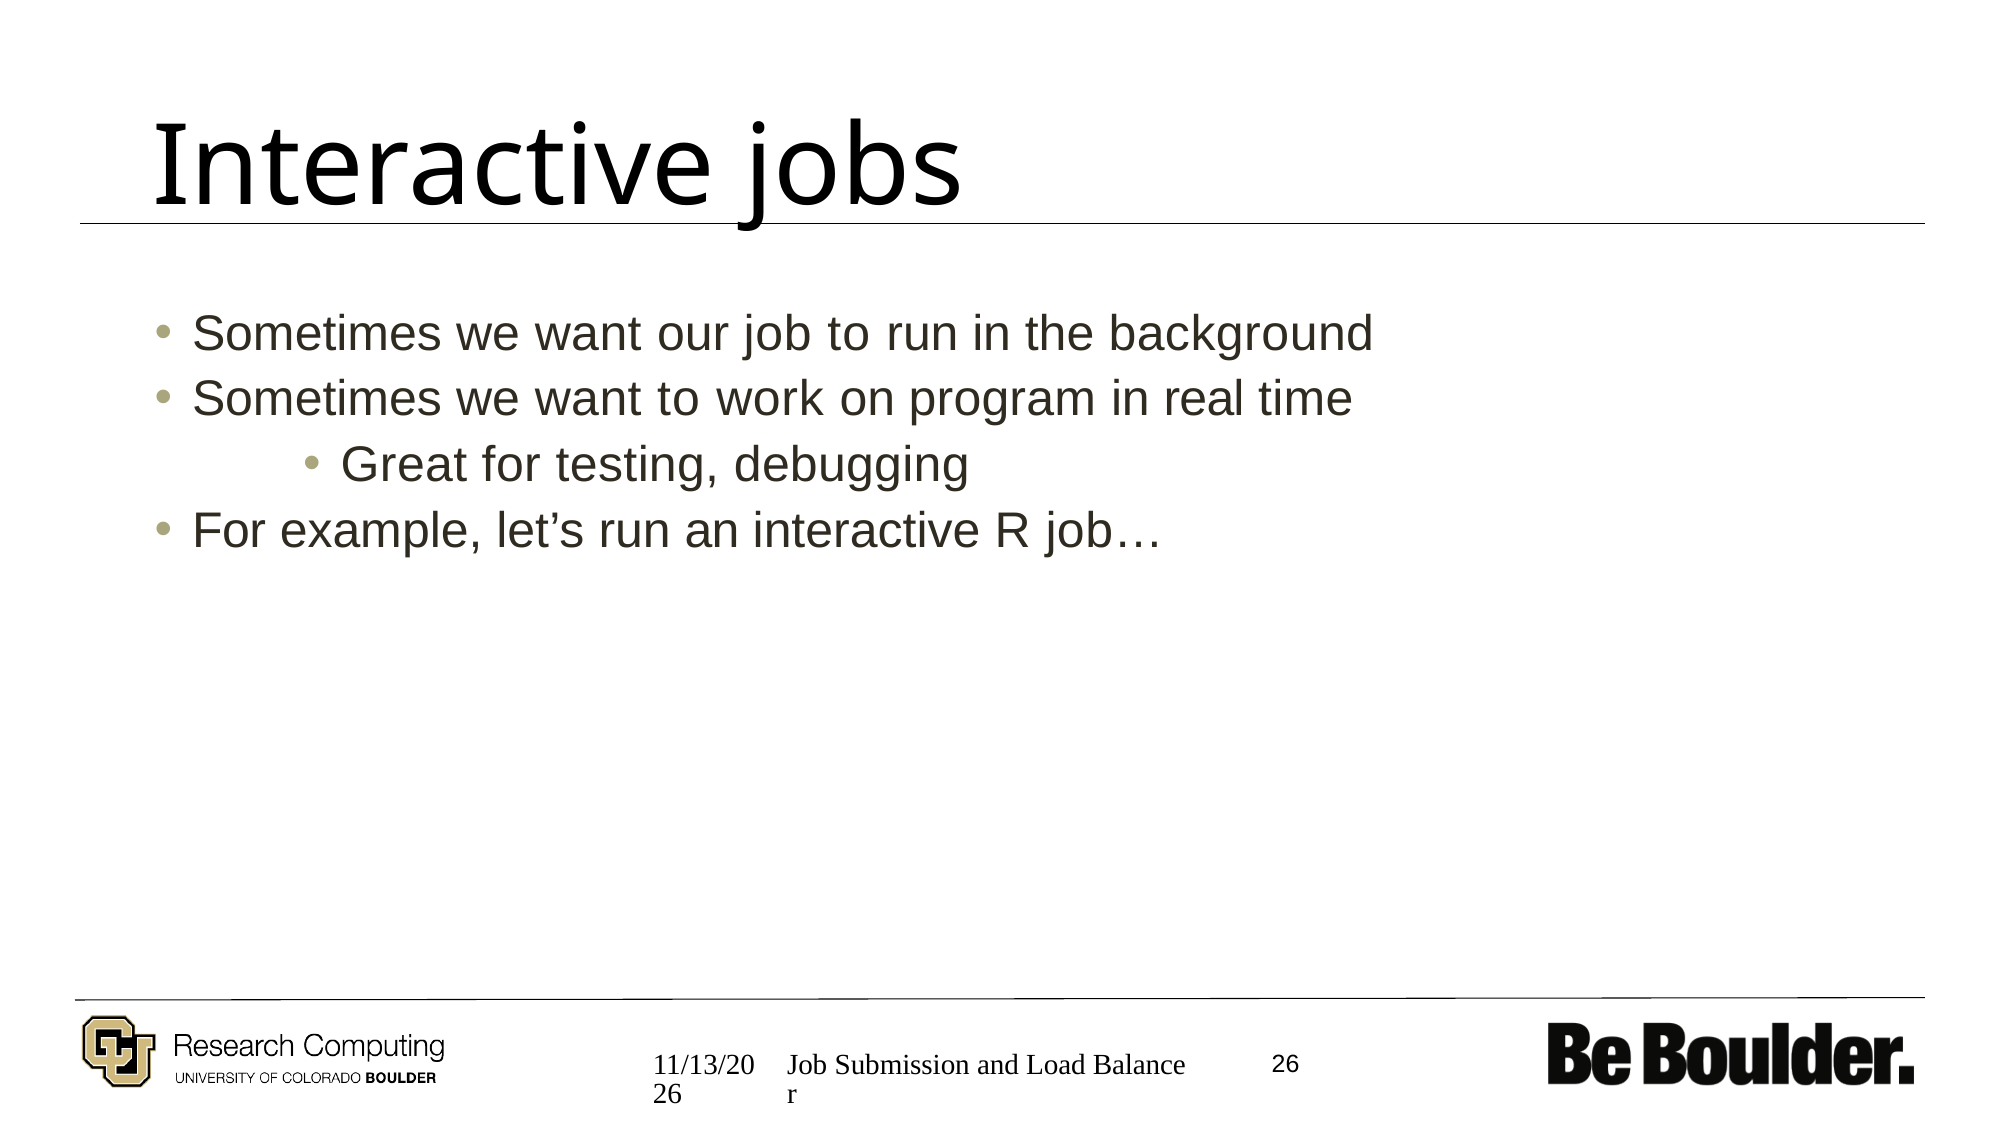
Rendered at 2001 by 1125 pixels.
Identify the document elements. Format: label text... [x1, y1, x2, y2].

picture [1524, 1015, 1938, 1088]
list Sometimes we want our job to run in the background Sometimes we want to work on program in real time Great for testing, debugging For example, let’s run an interactive R job… [137, 299, 1863, 983]
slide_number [637, 1032, 772, 1093]
footer Job Submission and Load Balancer [772, 1032, 1202, 1093]
picture [81, 1015, 444, 1088]
slide_number 26 [1202, 1032, 1315, 1093]
title Interactive jobs [137, 59, 1863, 278]
